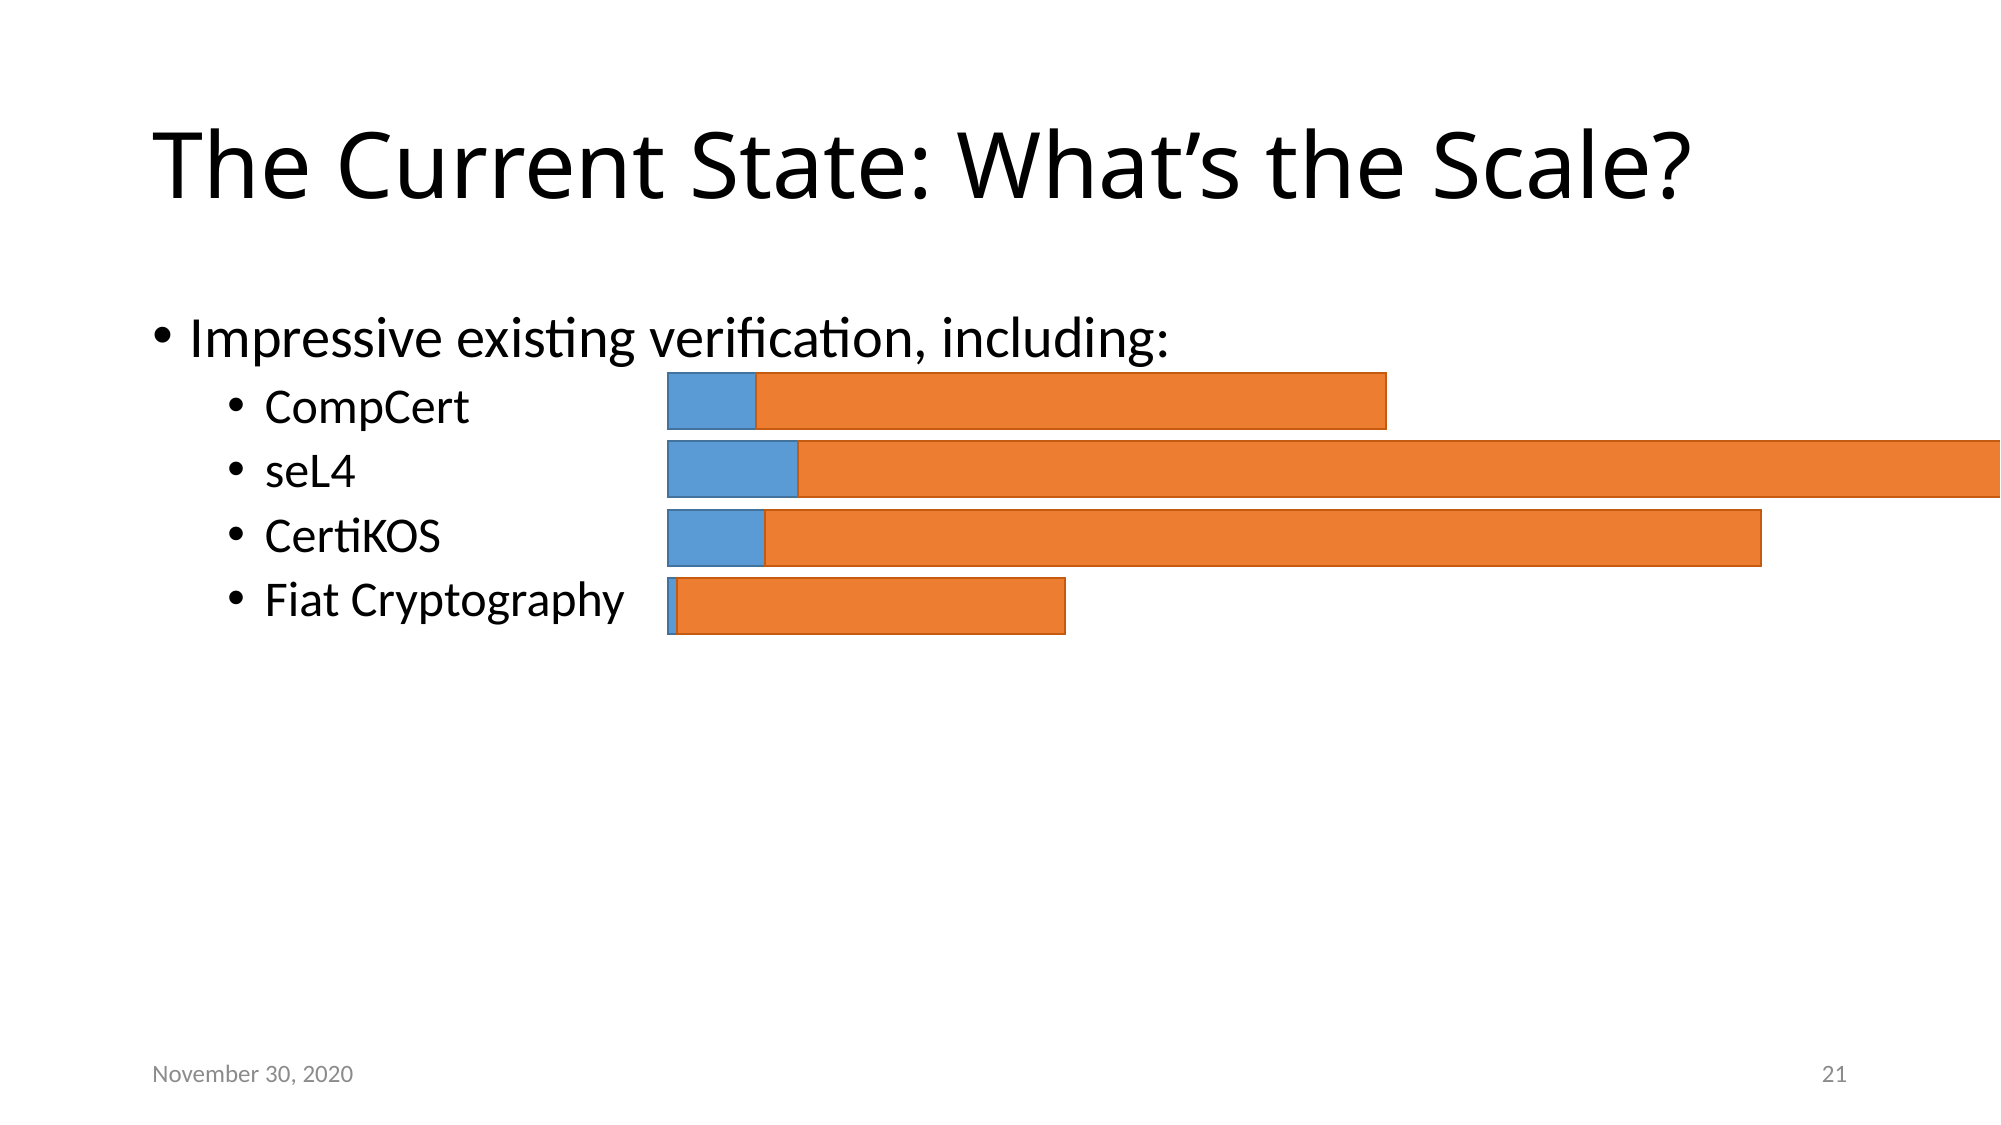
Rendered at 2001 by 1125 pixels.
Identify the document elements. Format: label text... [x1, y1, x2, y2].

title The Current State: What’s the Scale? [137, 59, 1863, 278]
text_box [755, 372, 1387, 430]
list Impressive existing verification, including: CompCert seL4 CertiKOS Fiat Cryptography [137, 299, 1863, 1014]
text_box [667, 509, 764, 567]
text_box [676, 577, 1066, 635]
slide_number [137, 1042, 588, 1103]
slide_number 21 [1412, 1042, 1863, 1103]
text_box [797, 440, 2000, 498]
text_box [764, 509, 1762, 567]
text_box [667, 440, 797, 498]
text_box [667, 372, 755, 430]
text_box [667, 577, 676, 635]
